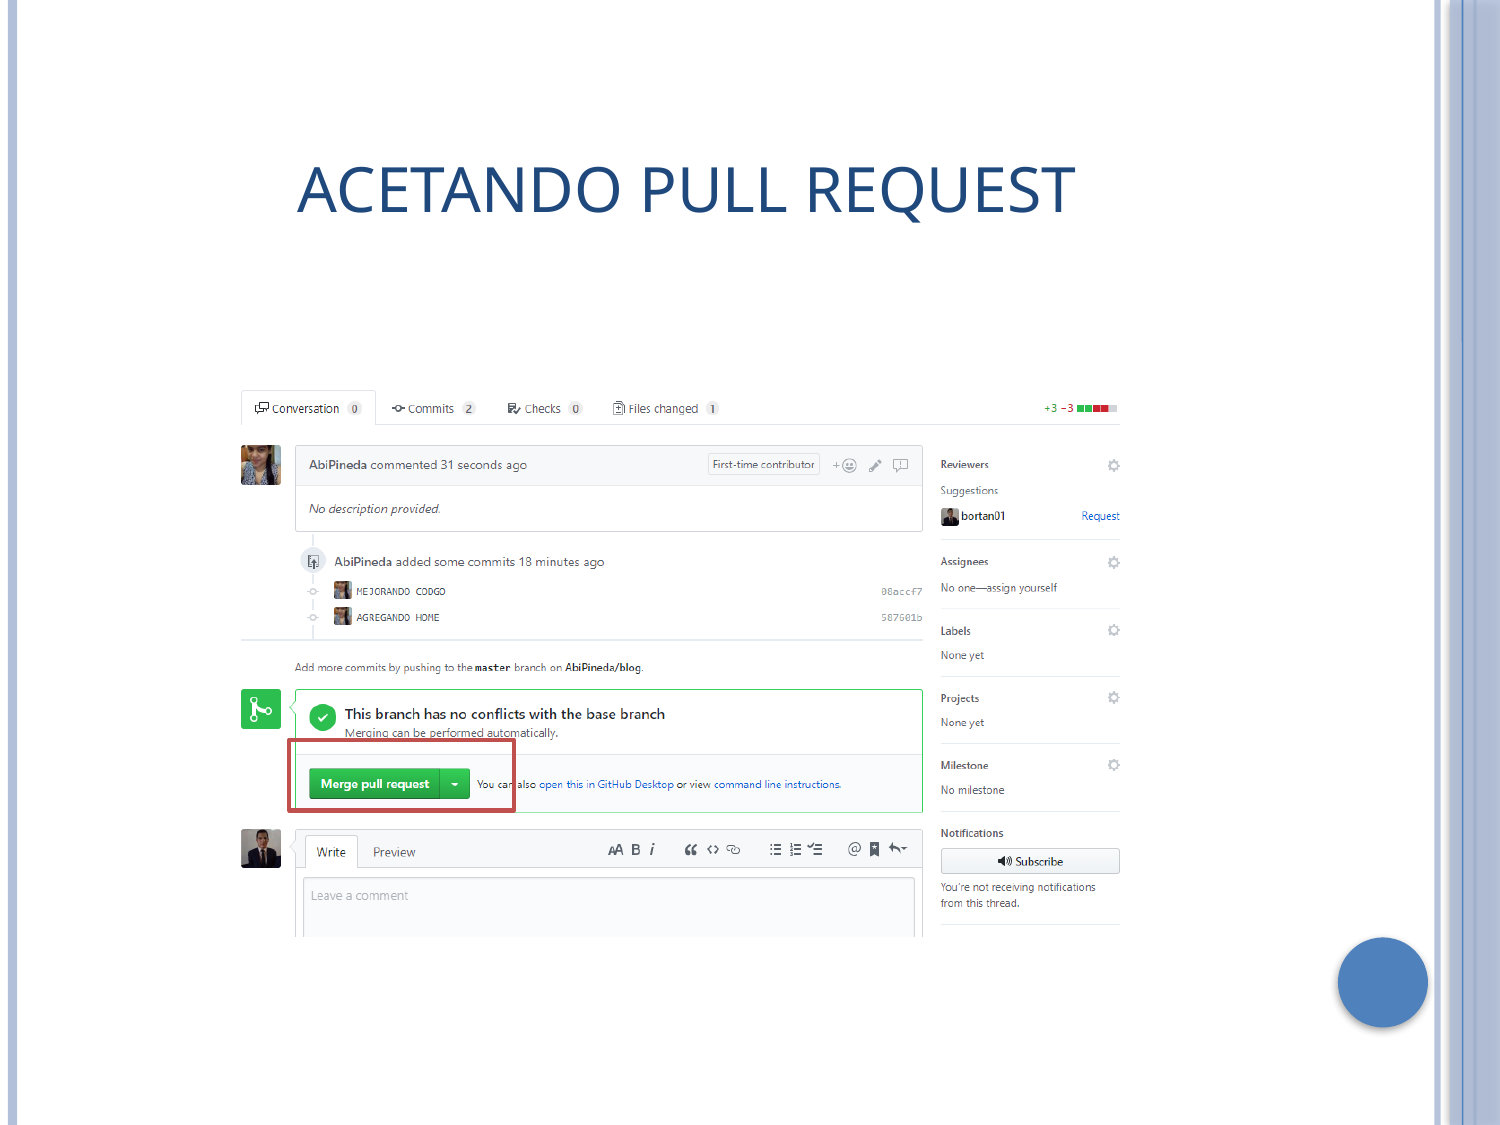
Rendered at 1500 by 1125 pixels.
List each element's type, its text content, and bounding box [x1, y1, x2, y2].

title ACETANDO PULL REQUEST [75, 45, 1300, 233]
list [192, 388, 1276, 937]
